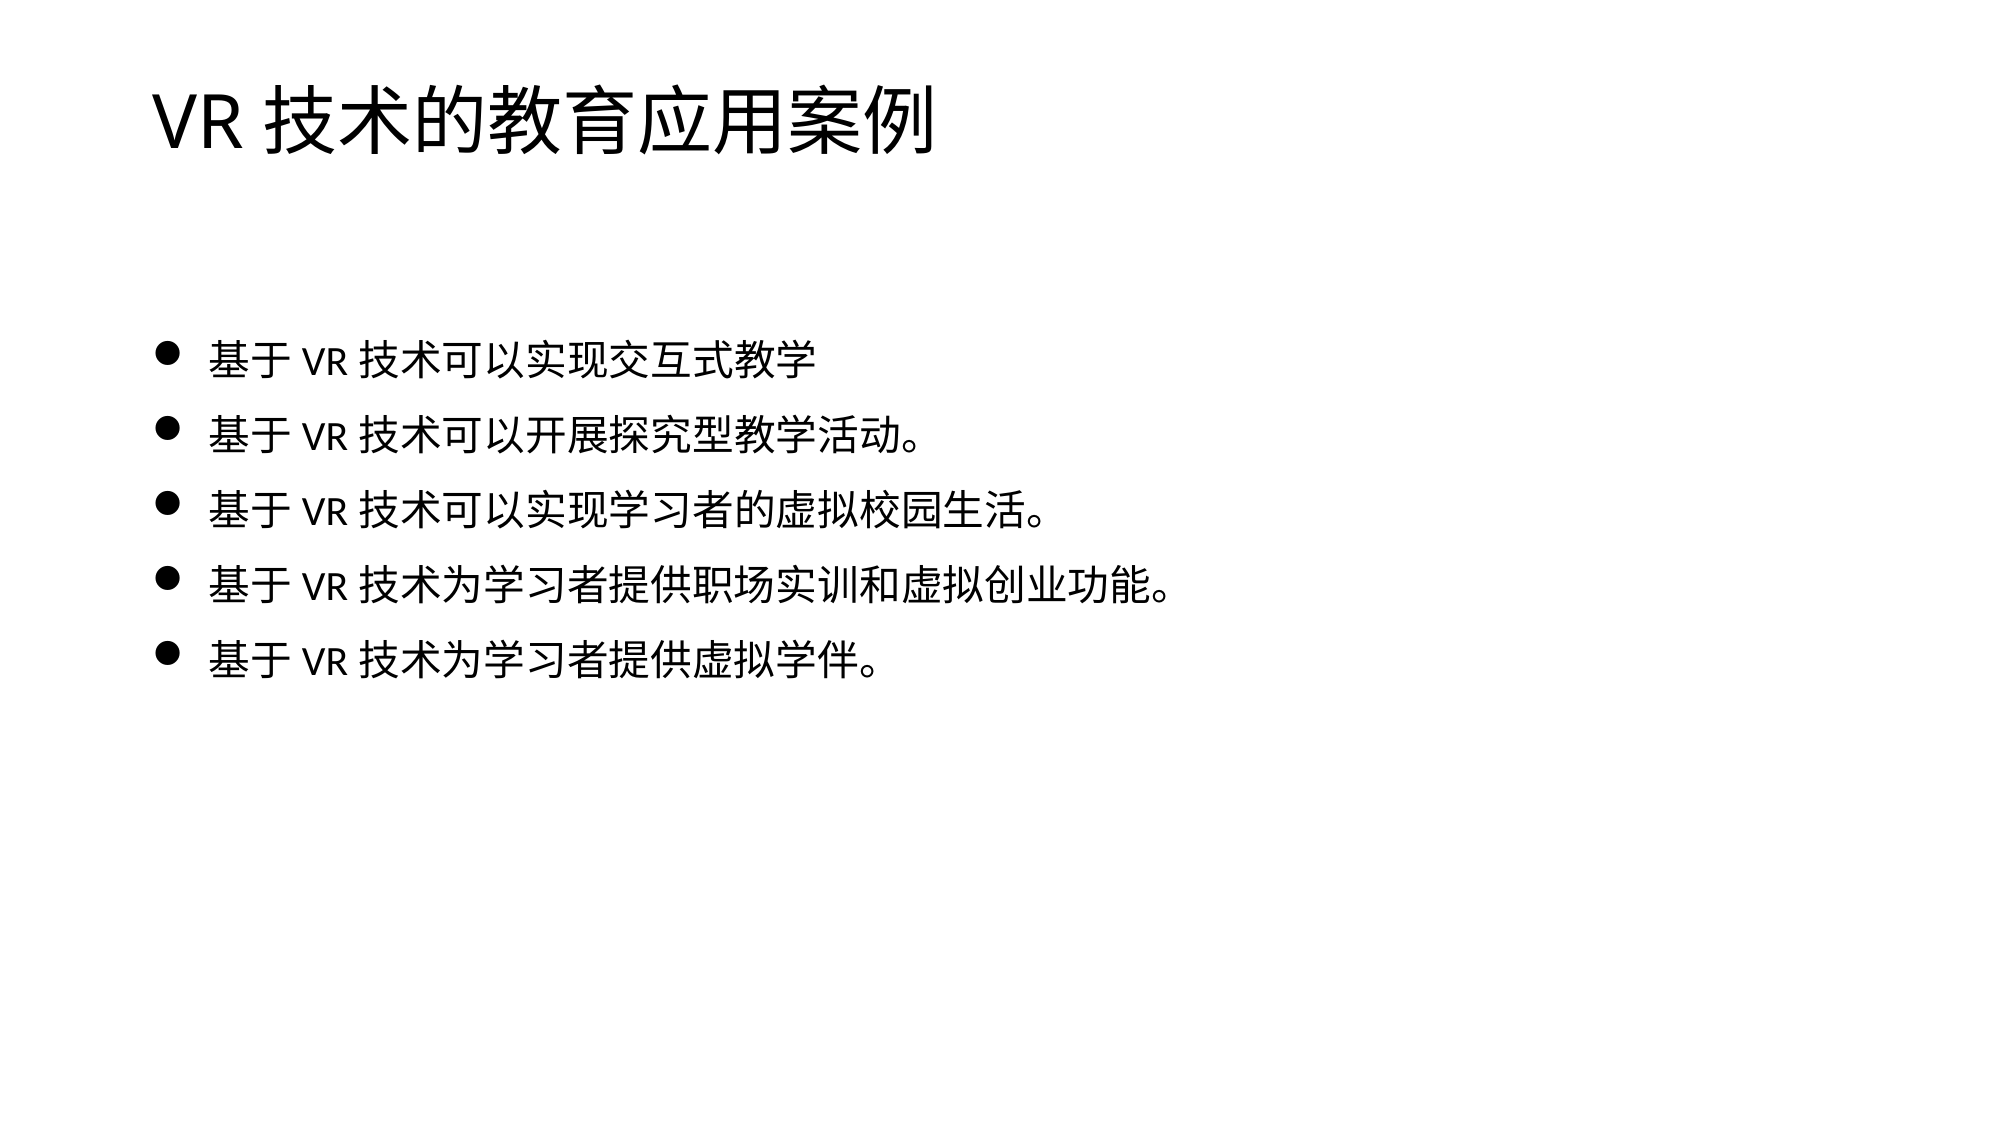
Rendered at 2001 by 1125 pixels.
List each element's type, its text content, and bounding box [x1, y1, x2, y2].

text_box 基于VR技术可以实现交互式教学 基于VR技术可以开展探究型教学活动。 基于VR技术可以实现学习者的虚拟校园生活。 基于VR技术为学习者提供职场实训和虚拟创业功能。 基于VR技术为学习者提供虚拟学伴。 [137, 301, 1863, 692]
title VR技术的教育应用案例 [137, 59, 1863, 188]
